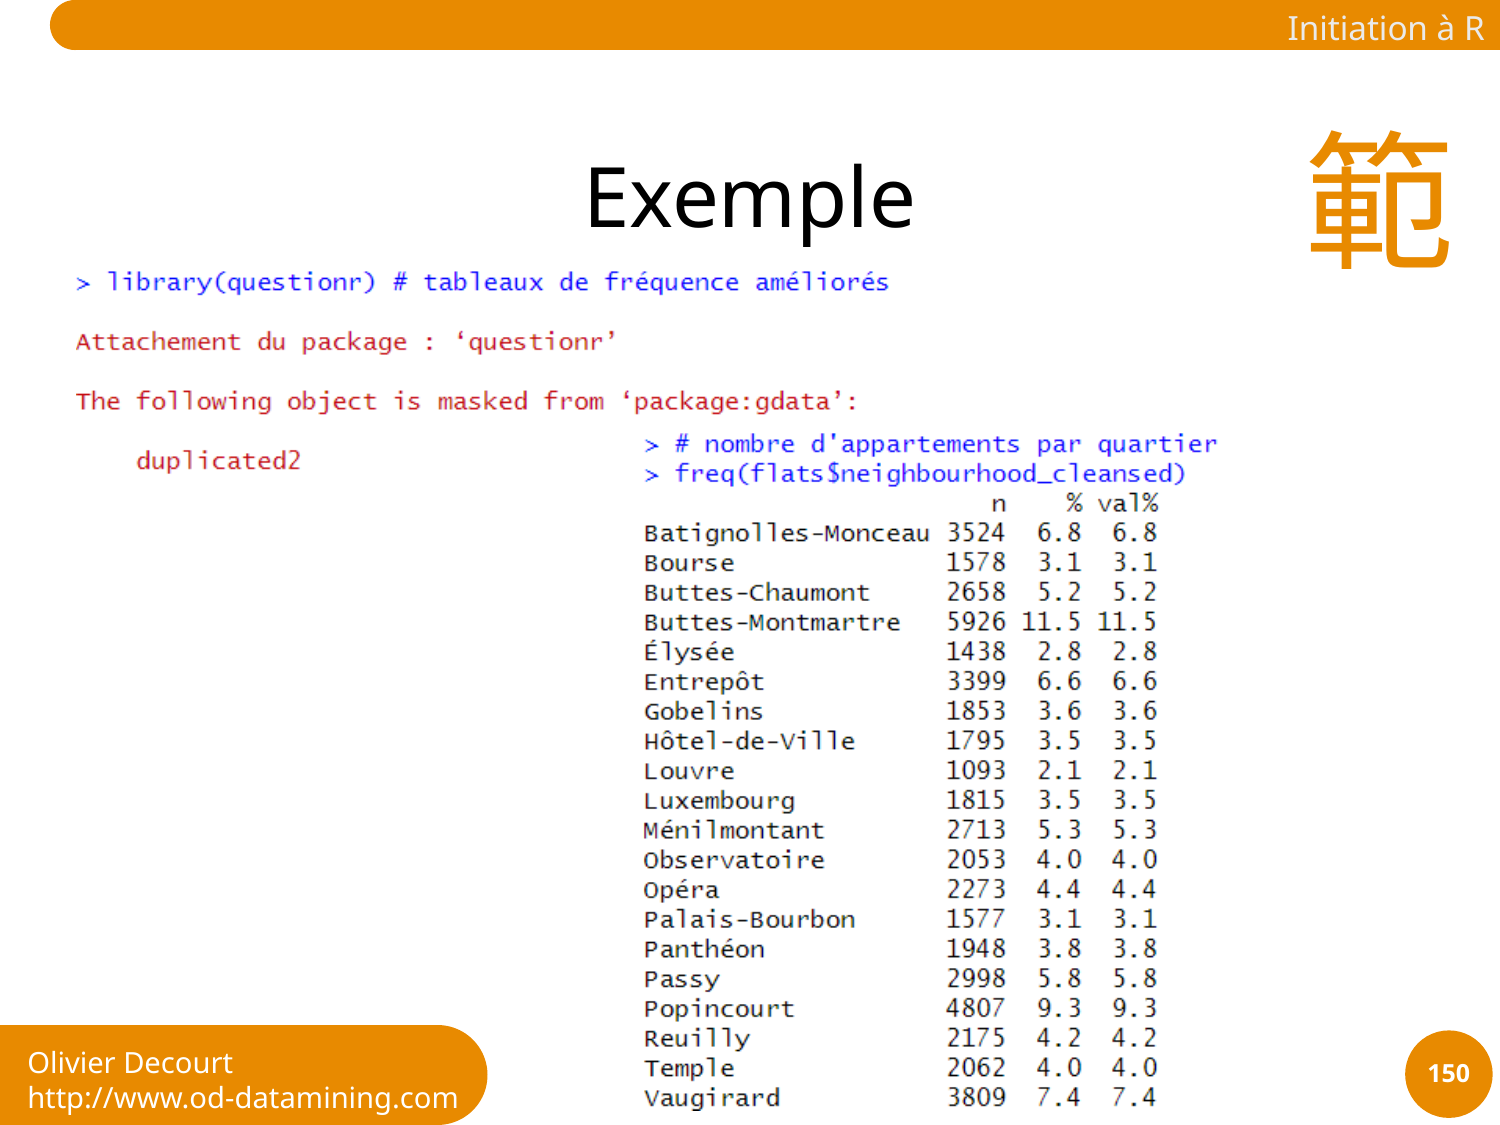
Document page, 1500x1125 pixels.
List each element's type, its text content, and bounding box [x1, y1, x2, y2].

picture [76, 266, 1238, 1111]
text_box 範 [1289, 100, 1470, 296]
title Exemple [112, 99, 1388, 288]
